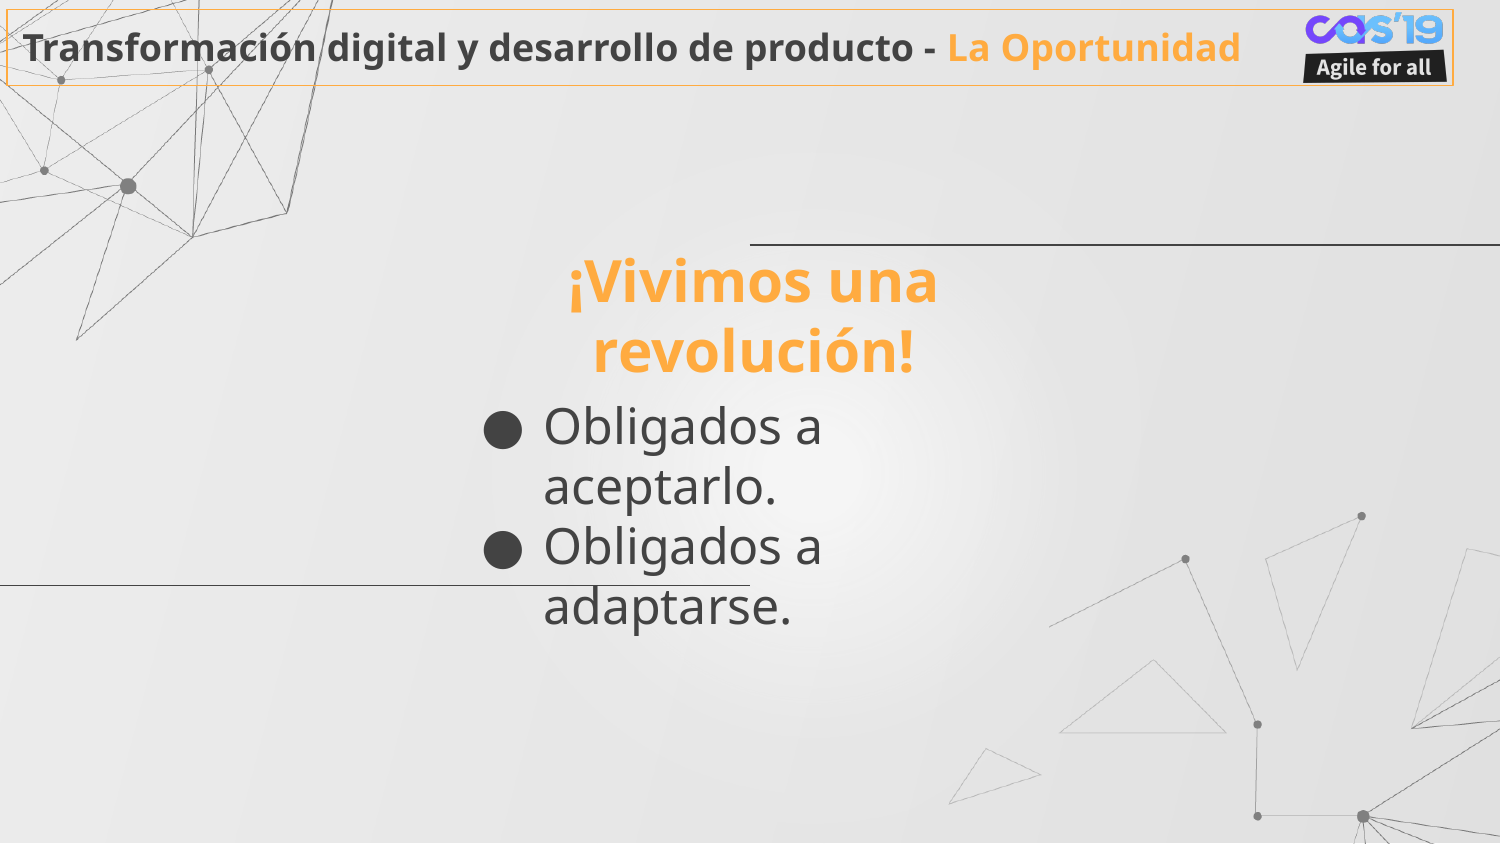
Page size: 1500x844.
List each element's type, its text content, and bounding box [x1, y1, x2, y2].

picture [0, 0, 1500, 844]
title ¡Vivimos una revolución! [403, 301, 1105, 399]
subtitle Obligados a aceptarlo. Obligados a adaptarse. [453, 379, 1030, 543]
title Transformación digital y desarrollo de producto - La Oportunidad [7, 9, 1454, 86]
